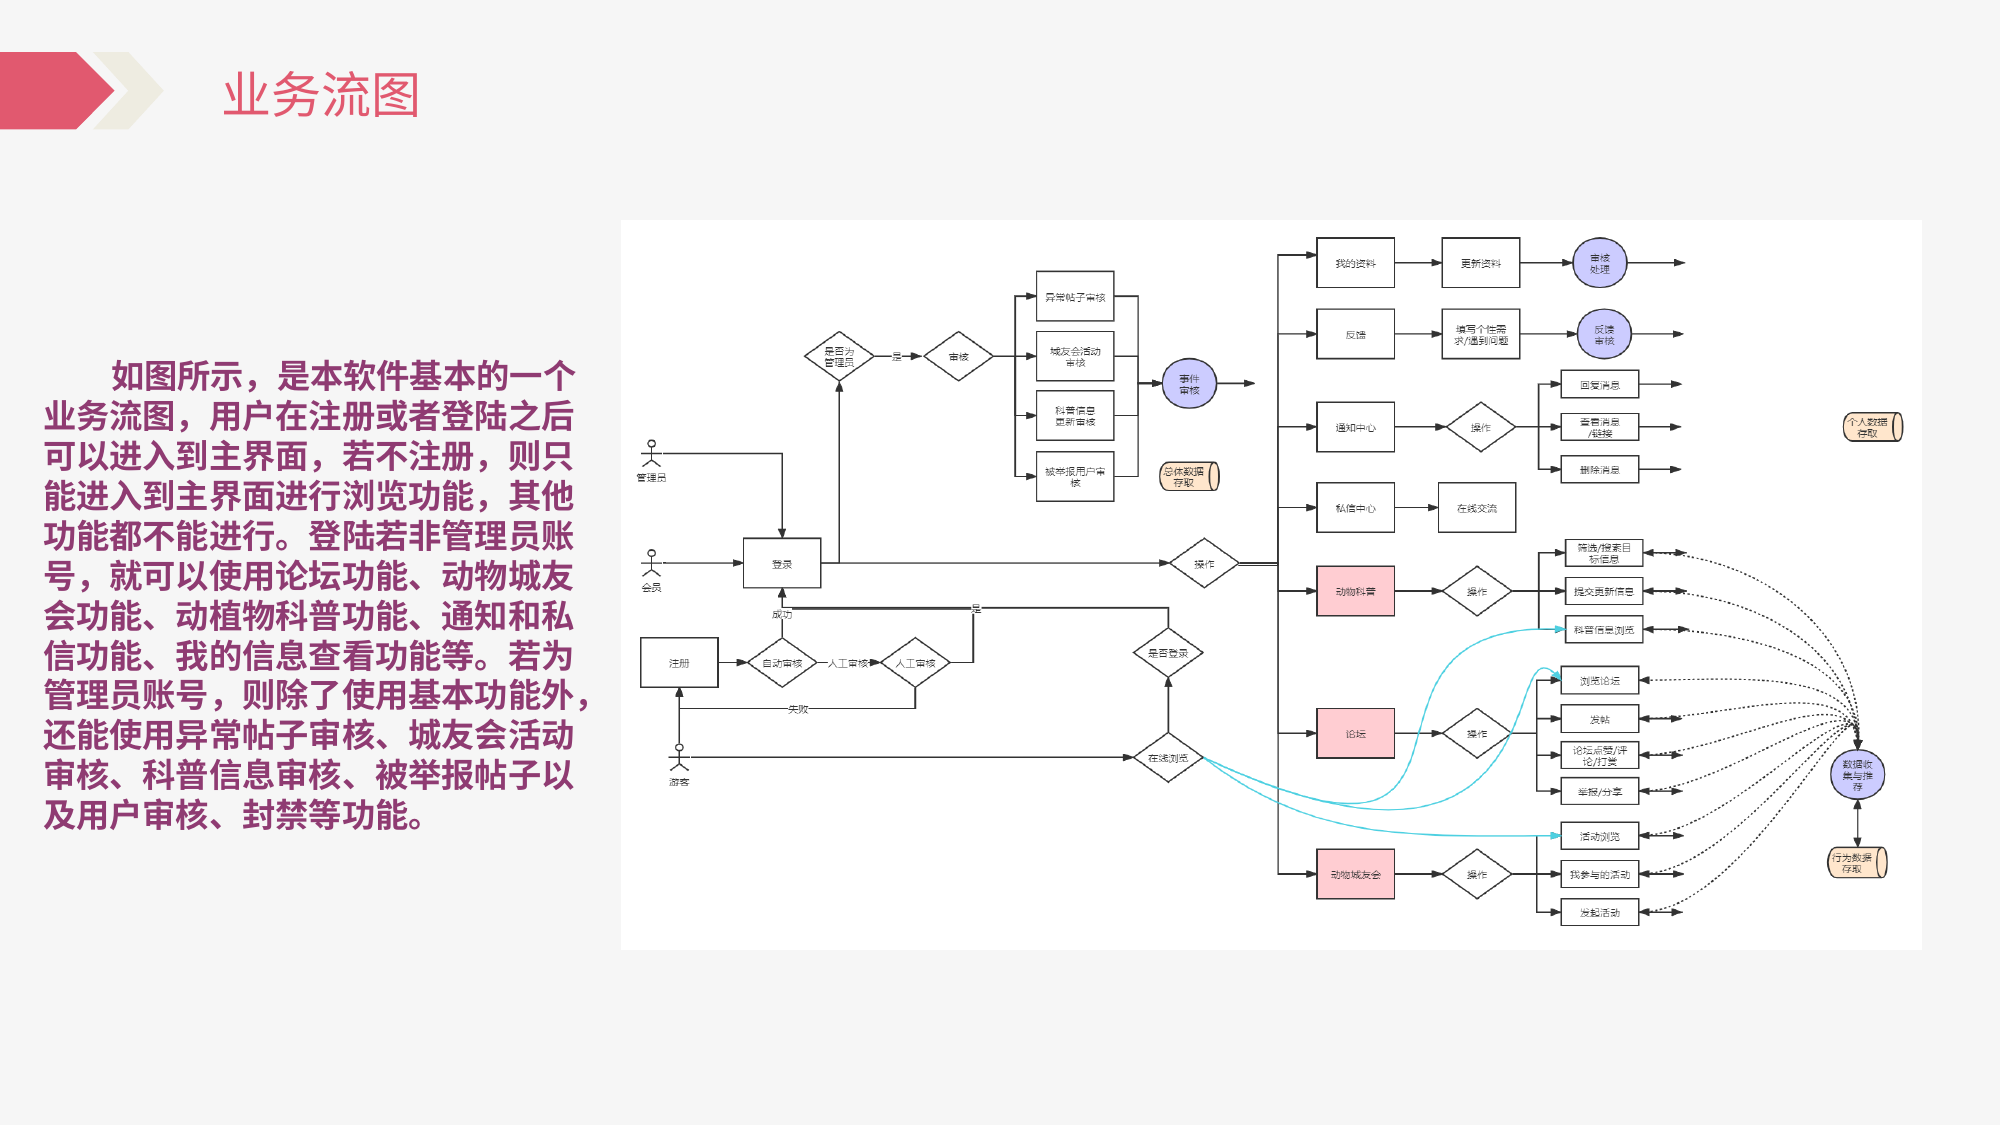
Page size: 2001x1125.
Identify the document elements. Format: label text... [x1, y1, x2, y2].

picture [620, 220, 1922, 951]
text_box 如图所示，是本软件基本的一个业务流图，用户在注册或者登陆之后可以进入到主界面，若不注册，则只能进入到主界面进行浏览功能，其他功能都不能进行。登陆若非管理员账号，就可以使用论坛功能、动物城友会功能、动植物科普功能、通知和私信功能、我的信息查看功能等。若为管理员账号，则除了使用基本功能外，还能使用异常帖子审核、城友会活动审核、科普信息审核、被举报帖子以及用户审核、封禁等功能。 [28, 347, 598, 842]
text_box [195, 44, 464, 132]
